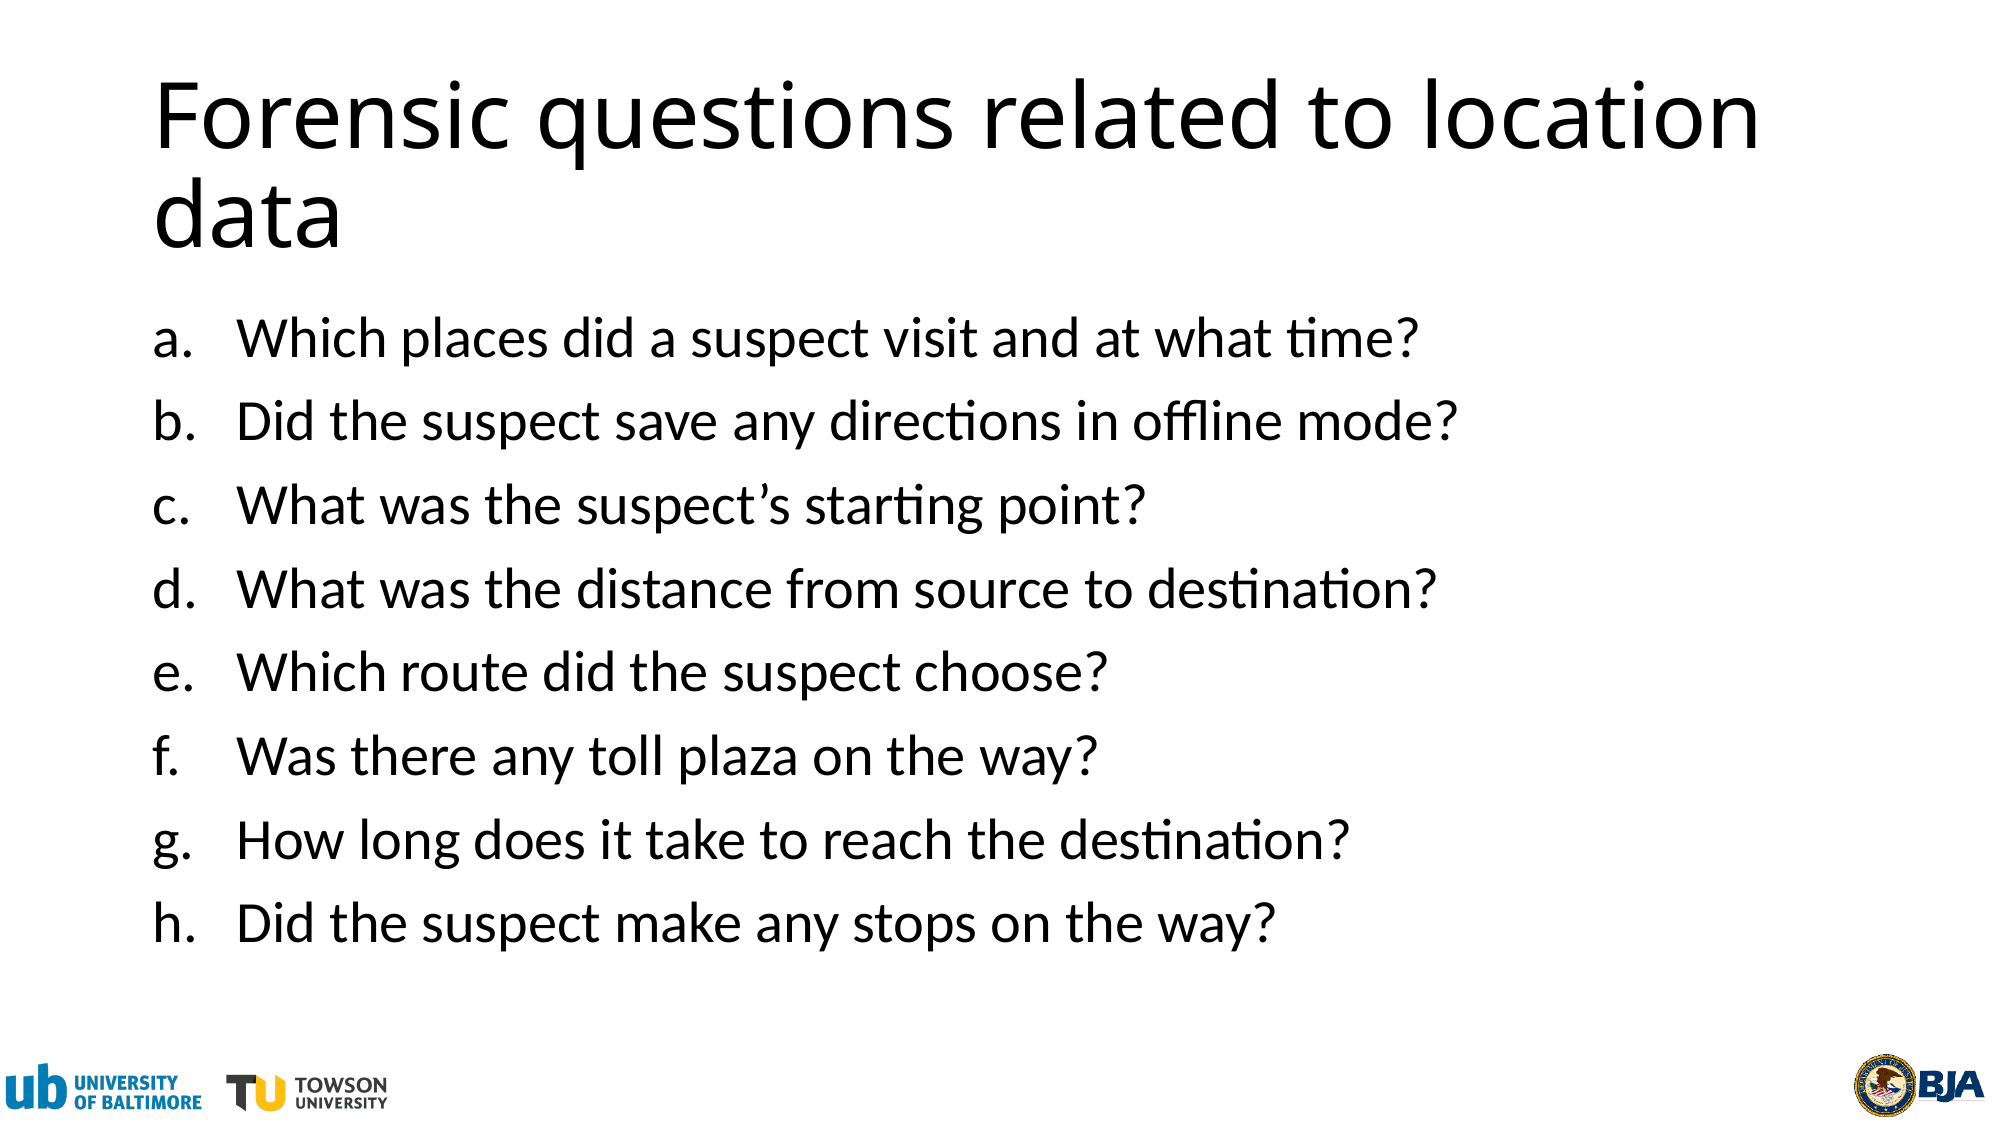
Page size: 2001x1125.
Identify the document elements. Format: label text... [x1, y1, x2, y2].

picture [1854, 1054, 1986, 1117]
title Forensic questions related to location data [137, 59, 1863, 278]
list Which places did a suspect visit and at what time? Did the suspect save any directions in offline mode? What was the suspect’s starting point? What was the distance from source to destination? Which route did the suspect choose? Was there any toll plaza on the way? How long does it take to reach the destination? Did the suspect make any stops on the way? [137, 299, 1863, 1014]
picture [0, 1031, 407, 1125]
